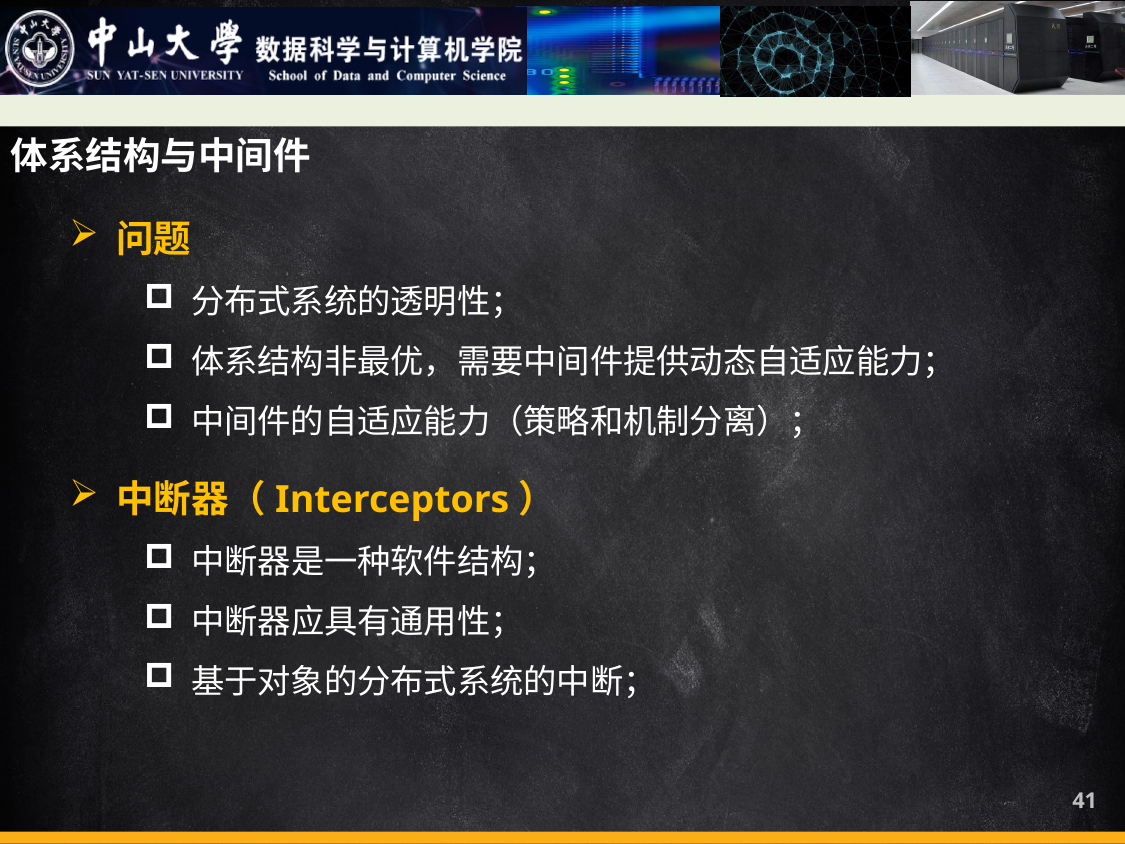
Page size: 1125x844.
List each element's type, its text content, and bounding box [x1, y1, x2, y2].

text_box 问题 分布式系统的透明性； 体系结构非最优，需要中间件提供动态自适应能力； 中间件的自适应能力（策略和机制分离）； [54, 185, 1059, 445]
text_box 中断器（Interceptors） 中断器是一种软件结构； 中断器应具有通用性； 基于对象的分布式系统的中断； [54, 445, 1059, 708]
picture [0, 0, 1125, 97]
text_box 体系结构与中间件 [0, 124, 1035, 185]
picture [0, 127, 1125, 831]
